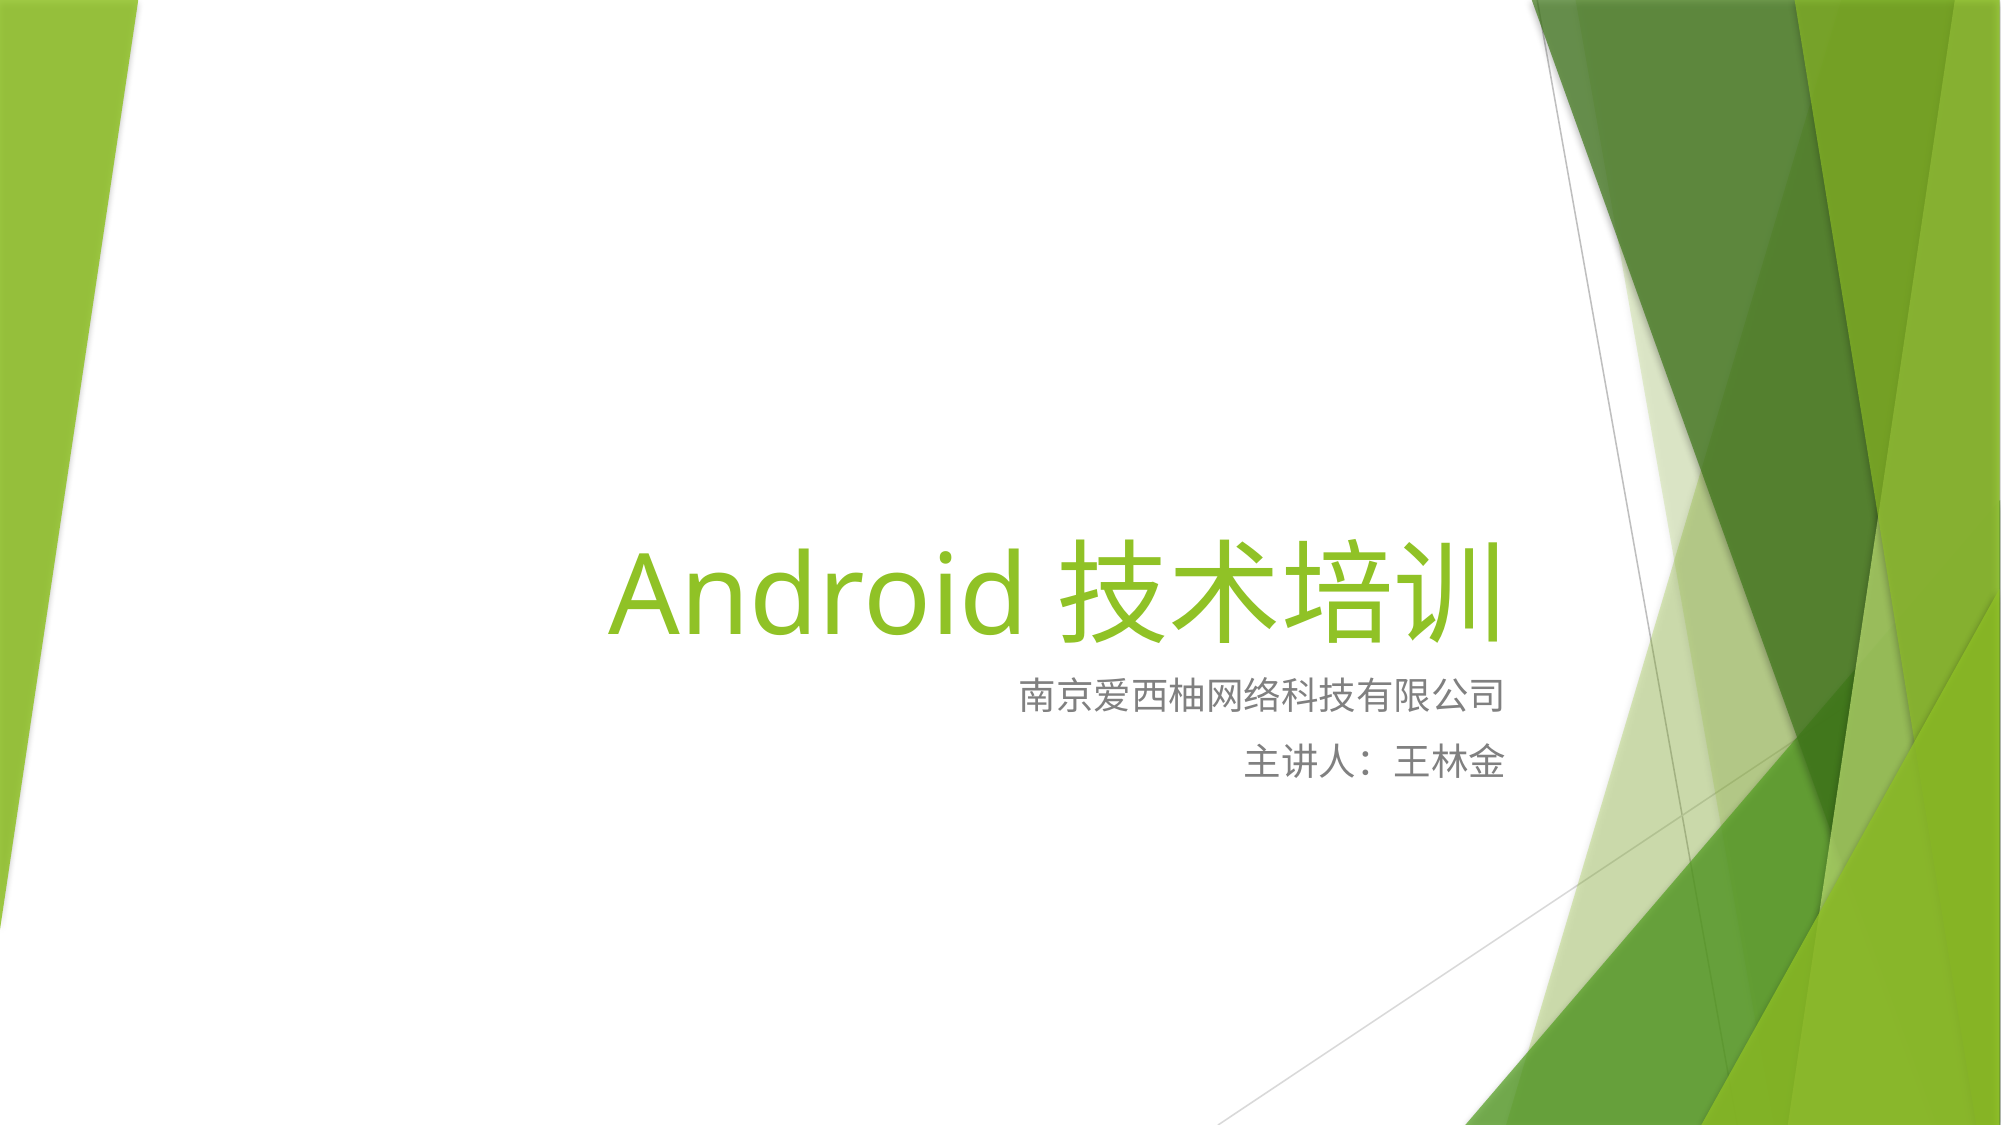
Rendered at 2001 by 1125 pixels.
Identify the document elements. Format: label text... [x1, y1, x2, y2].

subtitle 南京爱西柚网络科技有限公司 主讲人：王林金 [247, 664, 1522, 845]
title Android技术培训 [247, 394, 1522, 664]
